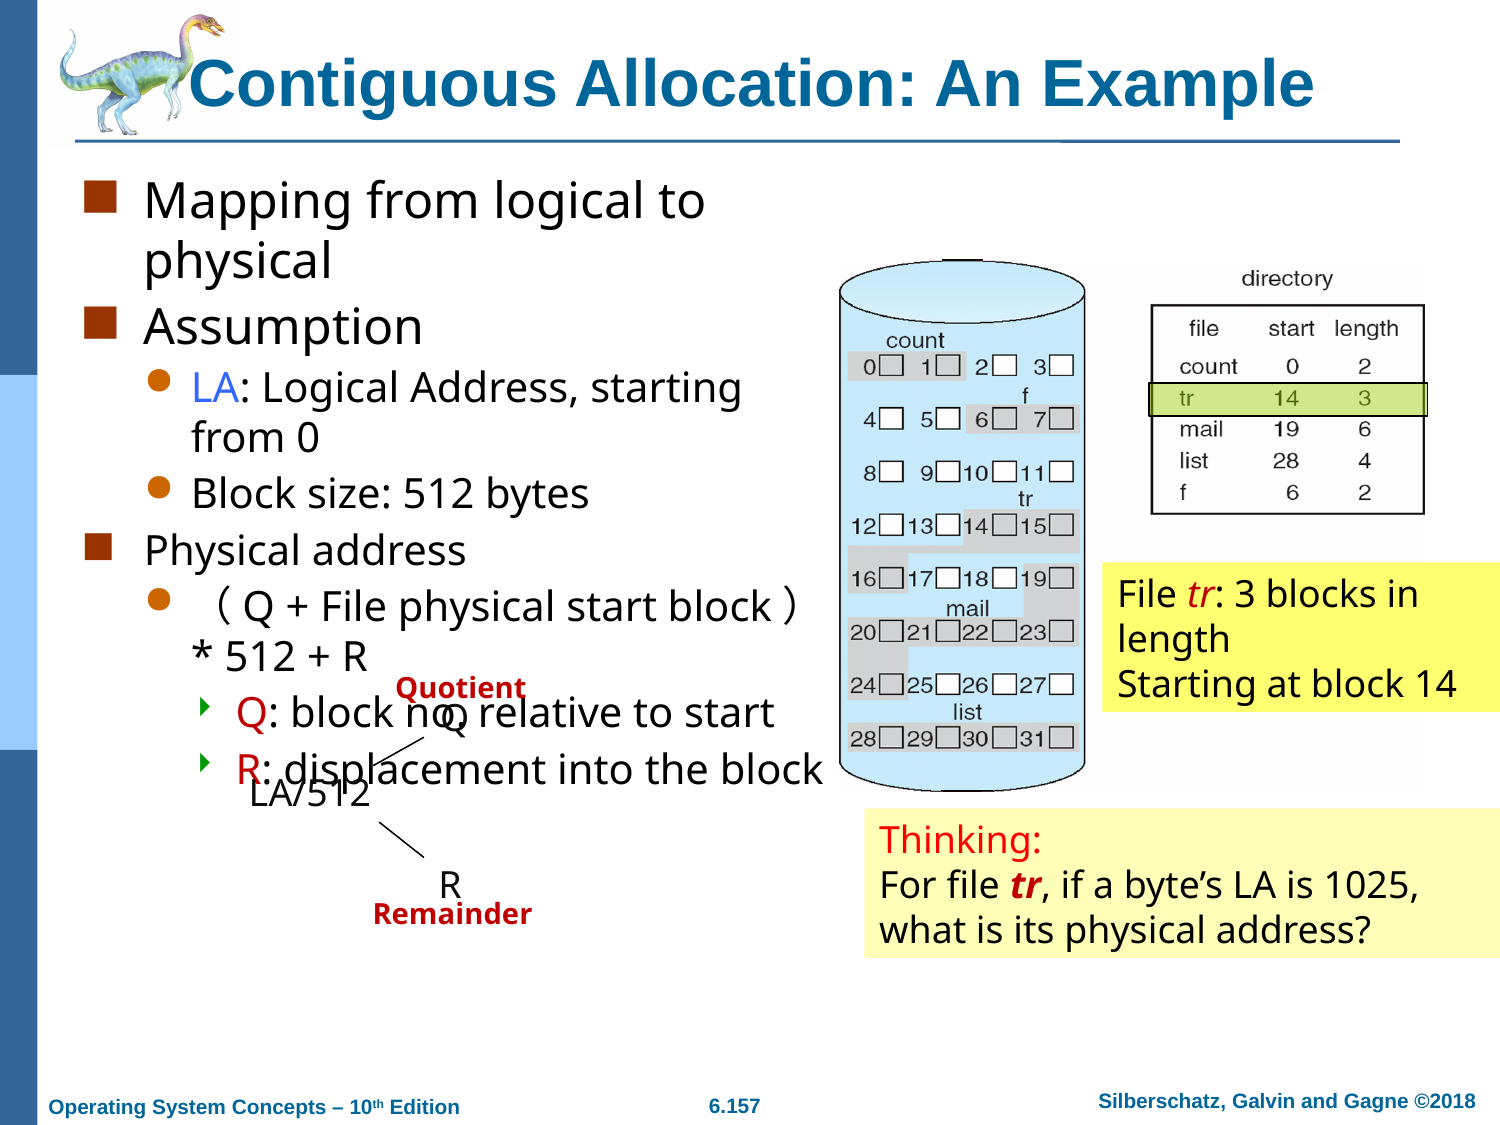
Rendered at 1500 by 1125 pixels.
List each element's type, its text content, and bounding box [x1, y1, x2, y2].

title Contiguous Allocation: An Example [77, 32, 1428, 128]
text_box Thinking: For file tr, if a byte’s LA is 1025, what is its physical address? [864, 808, 1500, 958]
text_box File tr: 3 blocks in length Starting at block 14 [1431, 562, 1500, 713]
text_box Remainder [357, 888, 548, 939]
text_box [205, 686, 521, 914]
list Mapping from logical to physical Assumption LA: Logical Address, starting from 0 Block size: 512 bytes Physical address （Q + File physical start block） * 512 + R Q: block no. relative to start R: displacement into the block [72, 161, 842, 939]
picture [839, 259, 1427, 793]
text_box Quotient [380, 661, 542, 712]
picture [46, 0, 243, 149]
